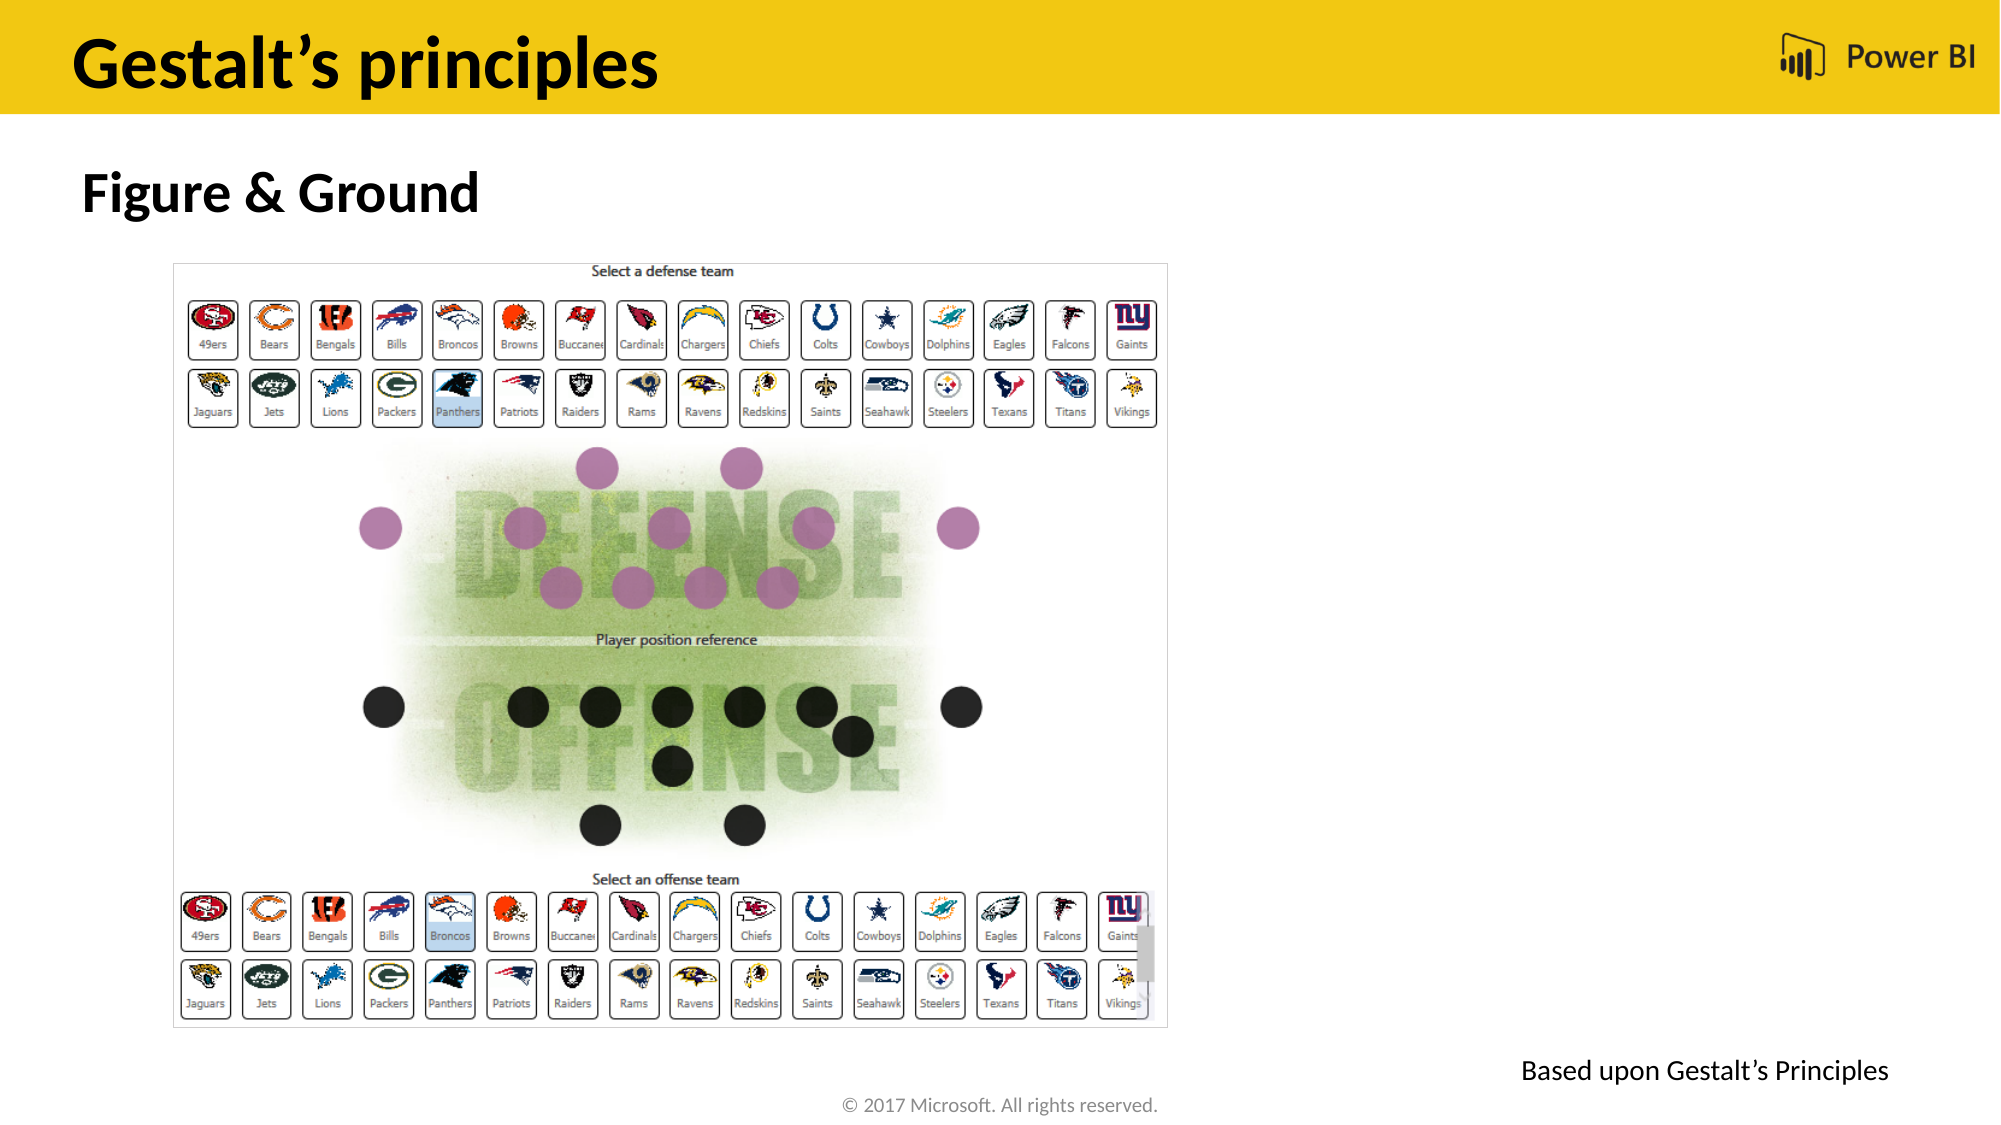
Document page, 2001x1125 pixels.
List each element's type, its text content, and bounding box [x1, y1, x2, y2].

text_box [0, 0, 2000, 115]
text_box Based upon Gestalt’s Principles [1491, 1039, 1985, 1103]
picture [1769, 23, 1985, 91]
footer © 2017 Microsoft. All rights reserved. [662, 1084, 1338, 1123]
text_box Gestalt’s principles [58, 5, 1879, 111]
title Figure & Ground [58, 146, 1985, 233]
picture [173, 263, 1168, 1028]
